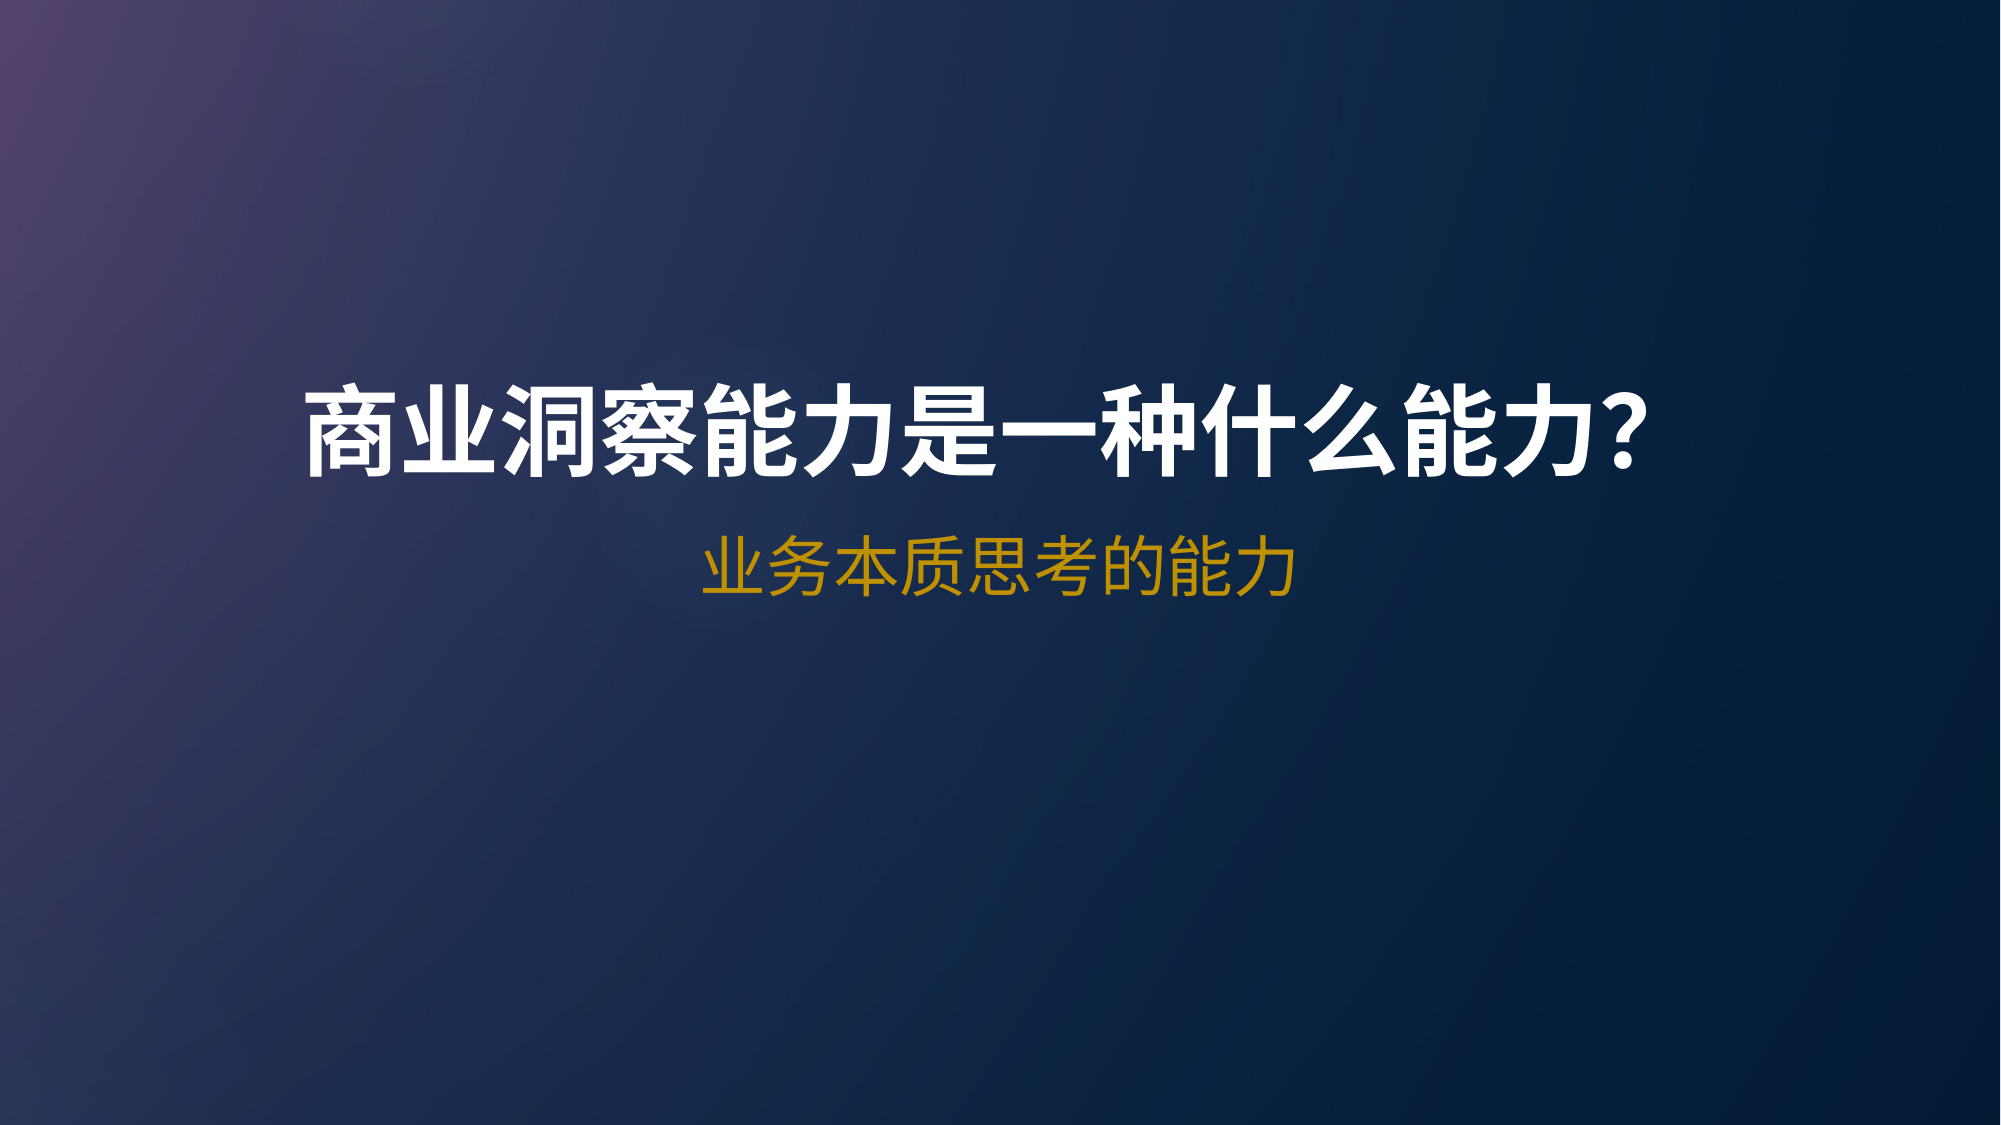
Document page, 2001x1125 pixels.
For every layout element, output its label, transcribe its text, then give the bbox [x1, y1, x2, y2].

text_box 商业洞察能力是一种什么能力？ [285, 361, 1715, 497]
text_box 业务本质思考的能力 [684, 516, 1316, 612]
picture [0, 0, 2001, 1125]
